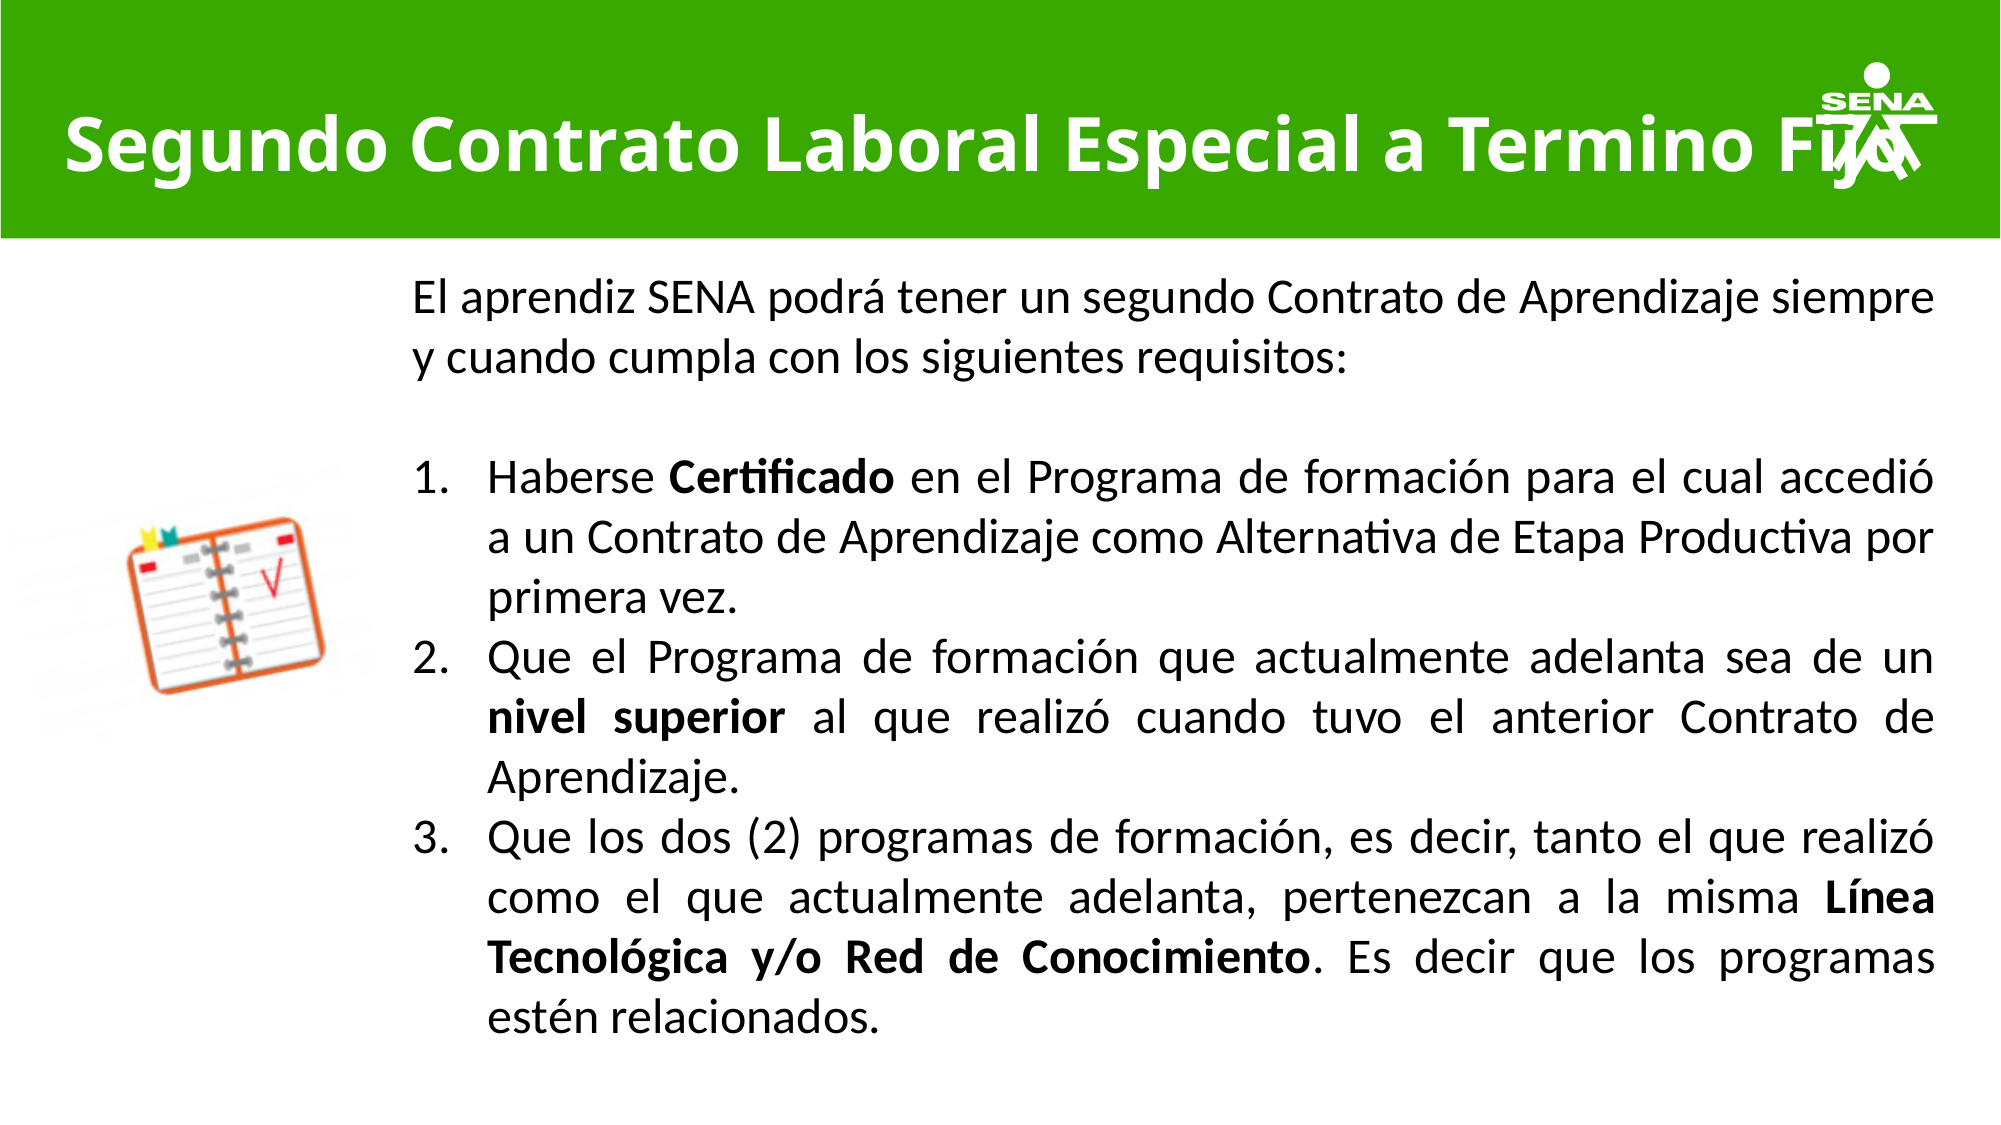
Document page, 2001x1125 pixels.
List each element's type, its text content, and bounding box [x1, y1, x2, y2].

text_box El aprendiz SENA podrá tener un segundo Contrato de Aprendizaje siempre y cuando cumpla con los siguientes requisitos: Haberse Certificado en el Programa de formación para el cual accedió a un Contrato de Aprendizaje como Alternativa de Etapa Productiva por primera vez. Que el Programa de formación que actualmente adelanta sea de un nivel superior al que realizó cuando tuvo el anterior Contrato de Aprendizaje. Que los dos (2) programas de formación, es decir, tanto el que realizó como el que actualmente adelanta, pertenezcan a la misma Línea Tecnológica y/o Red de Conocimiento. Es decir que los programas estén relacionados. [398, 256, 1951, 1051]
title Segundo Contrato Laboral Especial a Termino Fijo [49, 38, 1929, 257]
picture [0, 0, 2001, 1125]
